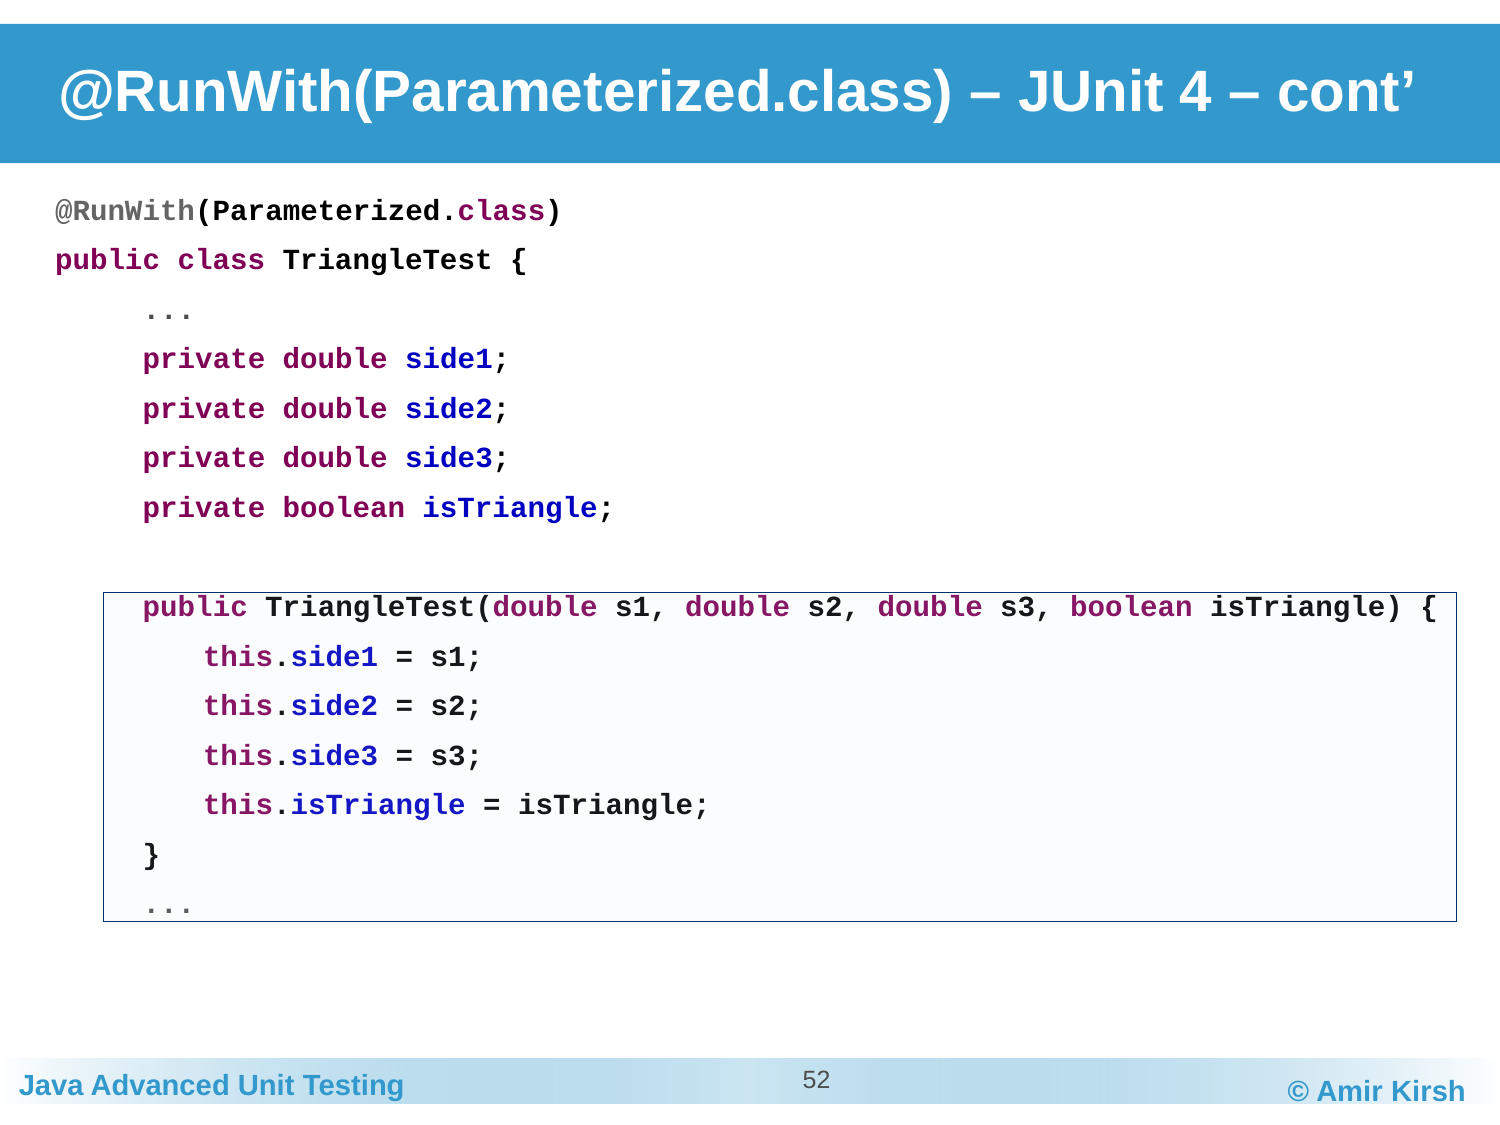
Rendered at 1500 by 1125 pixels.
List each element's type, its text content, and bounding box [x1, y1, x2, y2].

text_box [103, 592, 1457, 922]
text_box @RunWith(Parameterized.class) public class TriangleTest { ... private double side1; private double side2; private double side3; private boolean isTriangle; public TriangleTest(double s1, double s2, double s3, boolean isTriangle) { this.side1 = s1; this.side2 = s2; this.side3 = s3; this.isTriangle = isTriangle; } ... [55, 191, 1461, 920]
slide_number 52 [737, 1065, 897, 1113]
title @RunWith(Parameterized.class) – JUnit 4 – cont’ [0, 23, 1500, 164]
